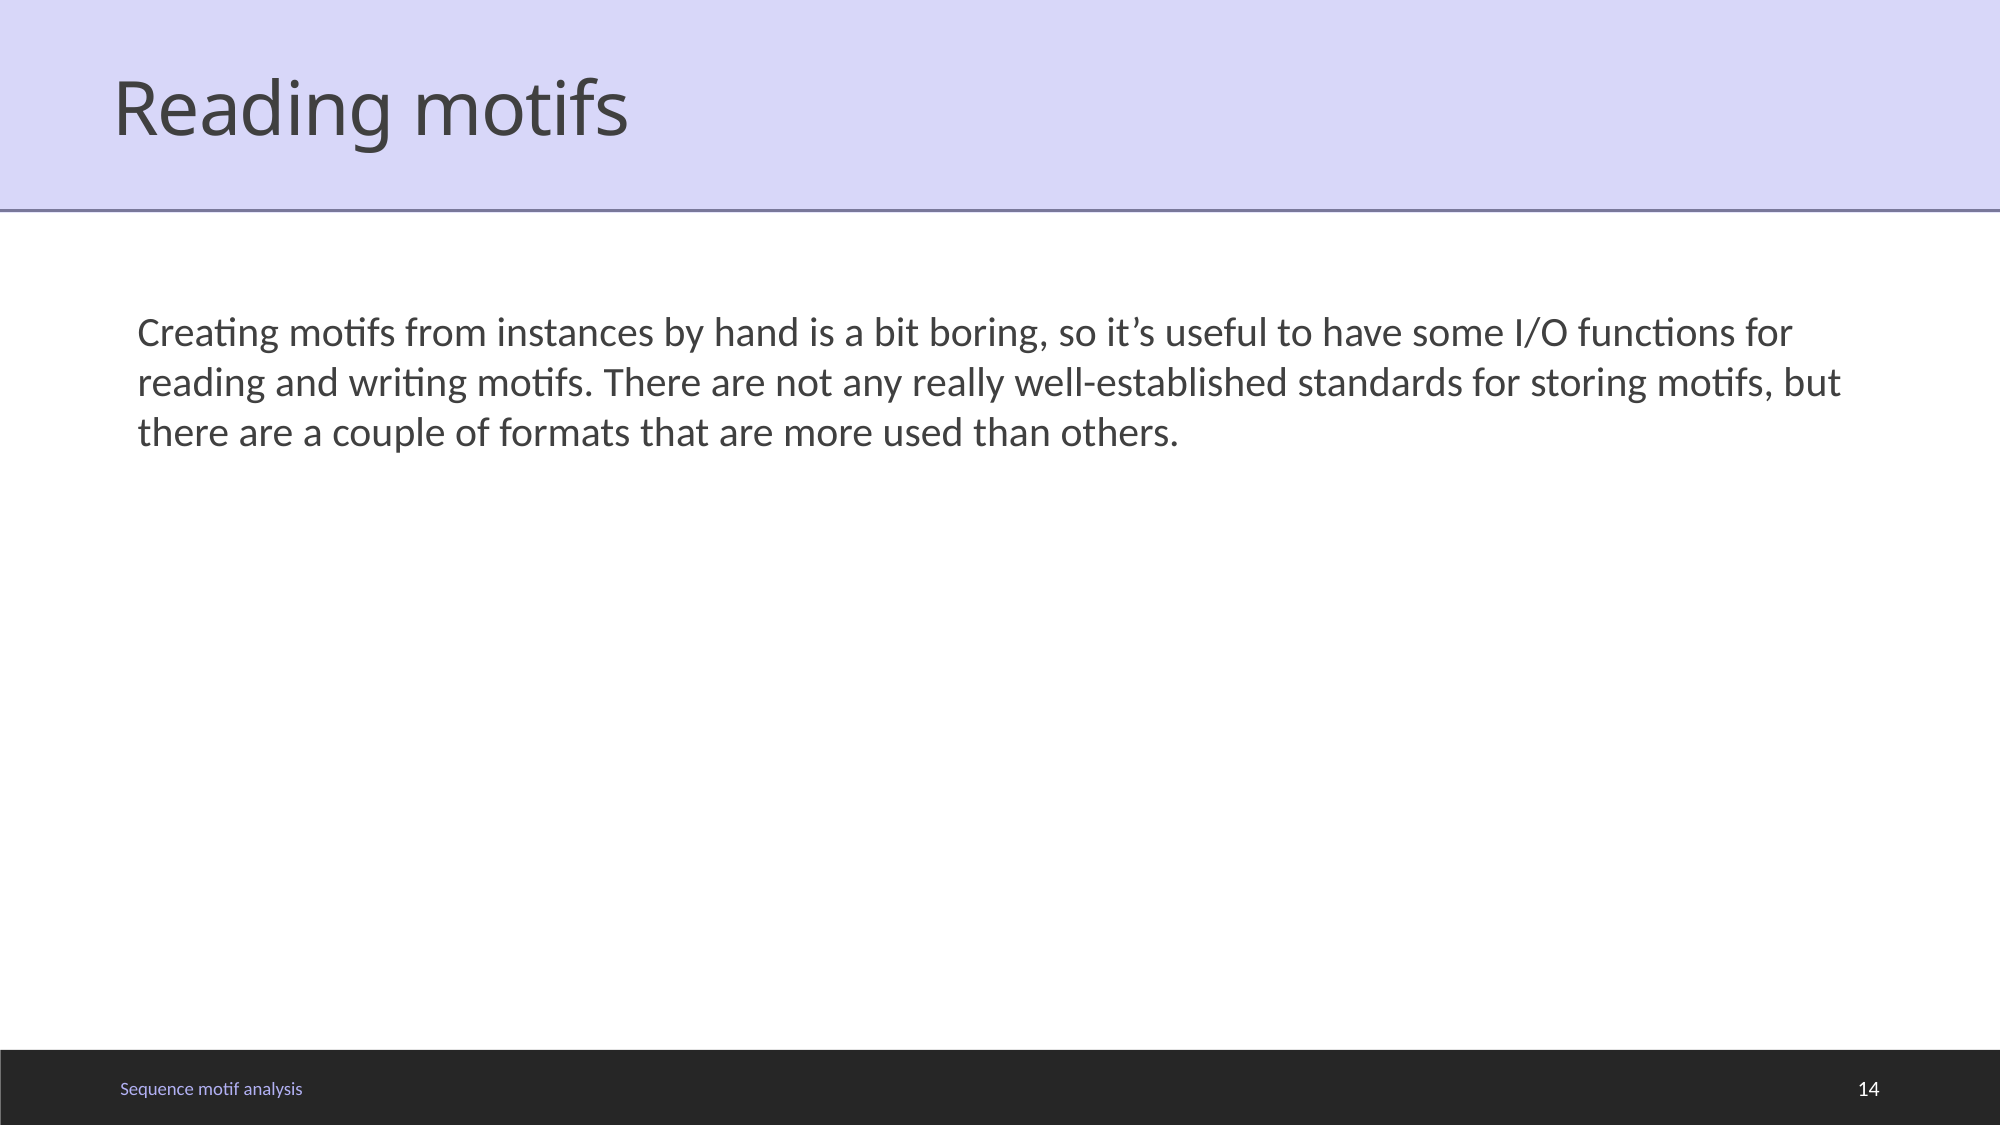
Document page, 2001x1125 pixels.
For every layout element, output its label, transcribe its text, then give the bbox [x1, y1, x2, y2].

footer Sequence motif analysis [105, 1057, 1224, 1118]
slide_number 14 [1793, 1057, 1895, 1118]
title Reading motifs [0, 0, 2000, 213]
list Creating motifs from instances by hand is a bit boring, so it’s useful to have some I/O functions for reading and writing motifs. There are not any really well-established standards for storing motifs, but there are a couple of formats that are more used than others. [122, 297, 1912, 968]
